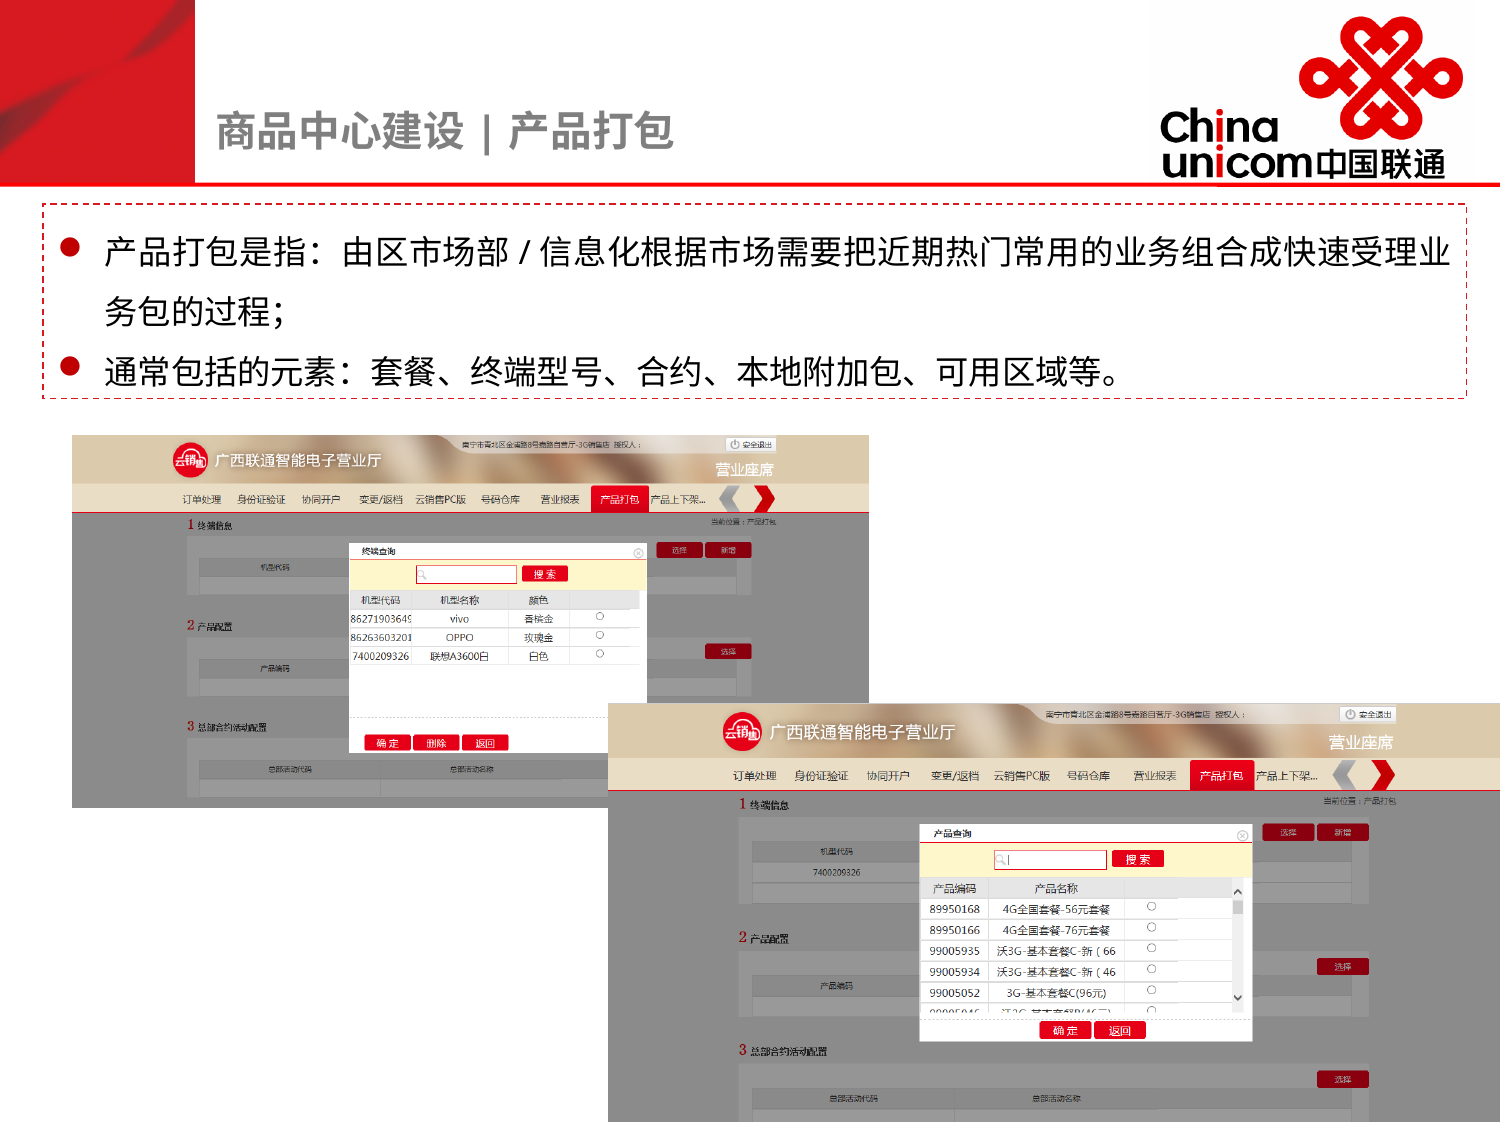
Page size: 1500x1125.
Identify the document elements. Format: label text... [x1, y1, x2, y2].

picture [0, 0, 195, 182]
picture [1149, 0, 1475, 182]
text_box 产品打包是指：由区市场部/信息化根据市场需要把近期热门常用的业务组合成快速受理业务包的过程； 通常包括的元素：套餐、终端型号、合约、本地附加包、可用区域等。 [42, 204, 1467, 399]
text_box 商品中心建设|产品打包 [200, 90, 1128, 169]
picture [1149, 187, 1475, 192]
picture [71, 435, 1500, 1122]
